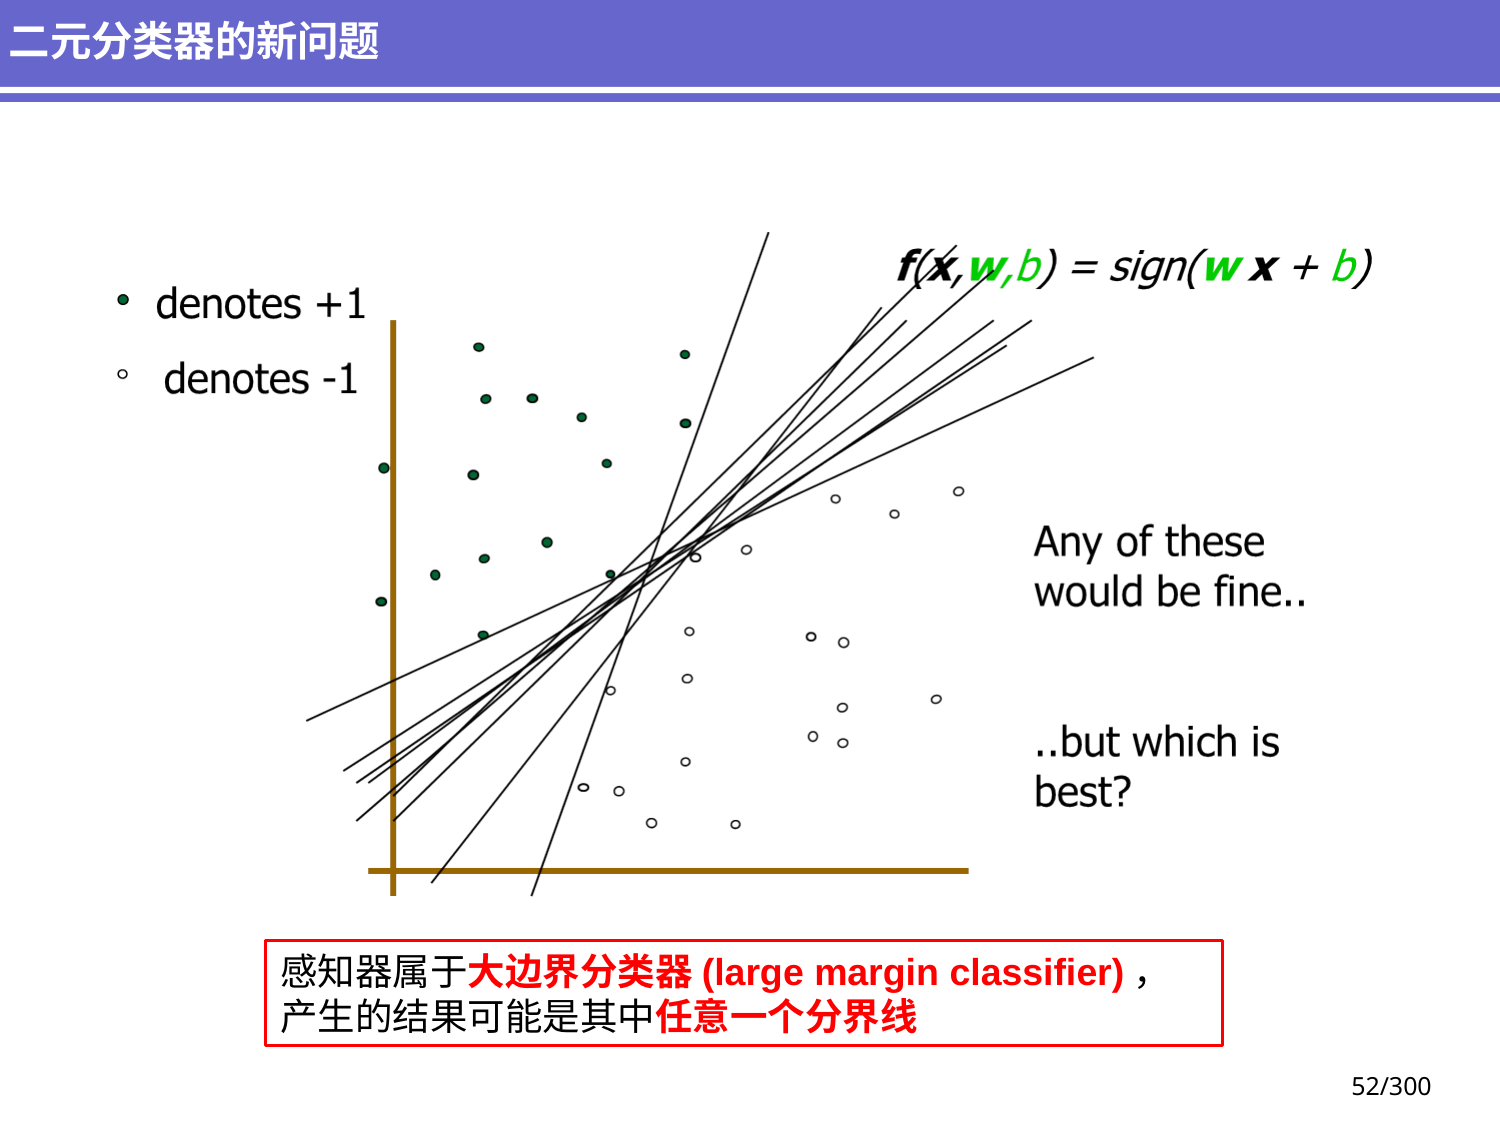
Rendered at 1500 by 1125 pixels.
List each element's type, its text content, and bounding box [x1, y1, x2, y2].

title 二元分类器的新问题 [0, 7, 1309, 73]
picture [106, 227, 1394, 898]
text_box 感知器属于大边界分类器(large margin classifier)，产生的结果可能是其中任意一个分界线 [265, 940, 1223, 1046]
slide_number 52/300 [1291, 1058, 1447, 1112]
